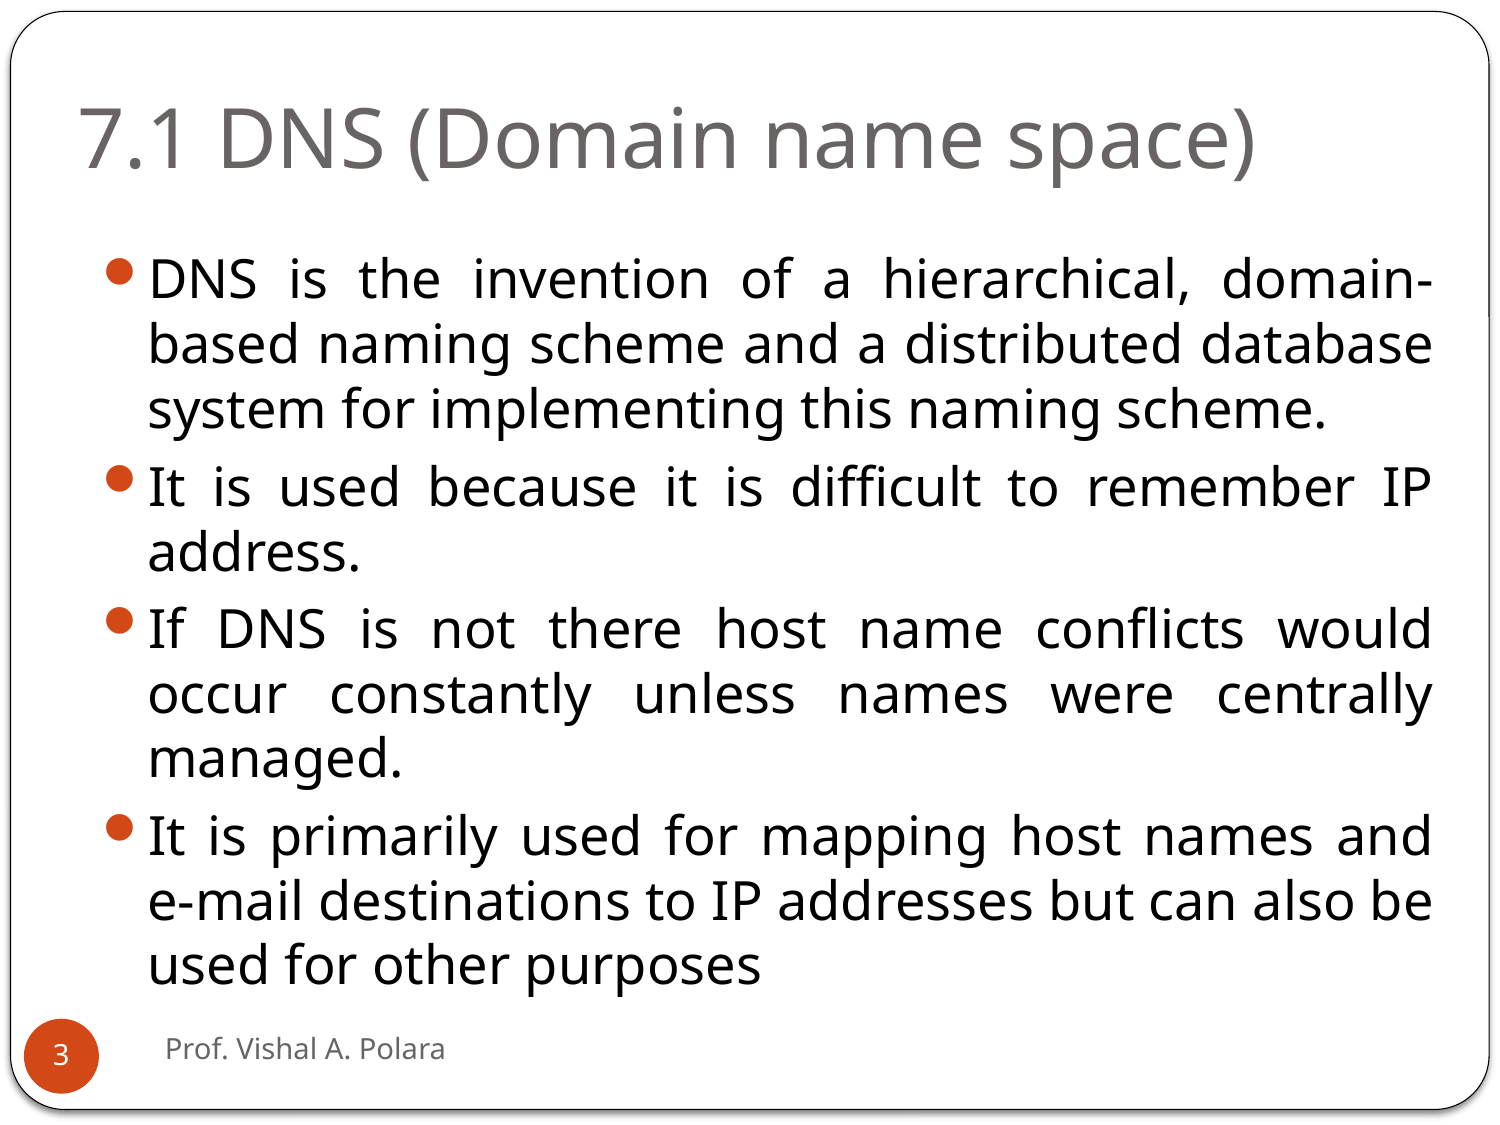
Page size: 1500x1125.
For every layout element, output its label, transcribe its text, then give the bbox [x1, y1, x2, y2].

title 7.1 DNS (Domain name space) [62, 12, 1338, 200]
slide_number 3 [23, 1018, 99, 1094]
footer Prof. Vishal A. Polara [150, 1012, 800, 1088]
list DNS is the invention of a hierarchical, domain-based naming scheme and a distributed database system for implementing this naming scheme. It is used because it is difficult to remember IP address. If DNS is not there host name conflicts would occur constantly unless names were centrally managed. It is primarily used for mapping host names and e-mail destinations to IP addresses but can also be used for other purposes [87, 237, 1450, 988]
